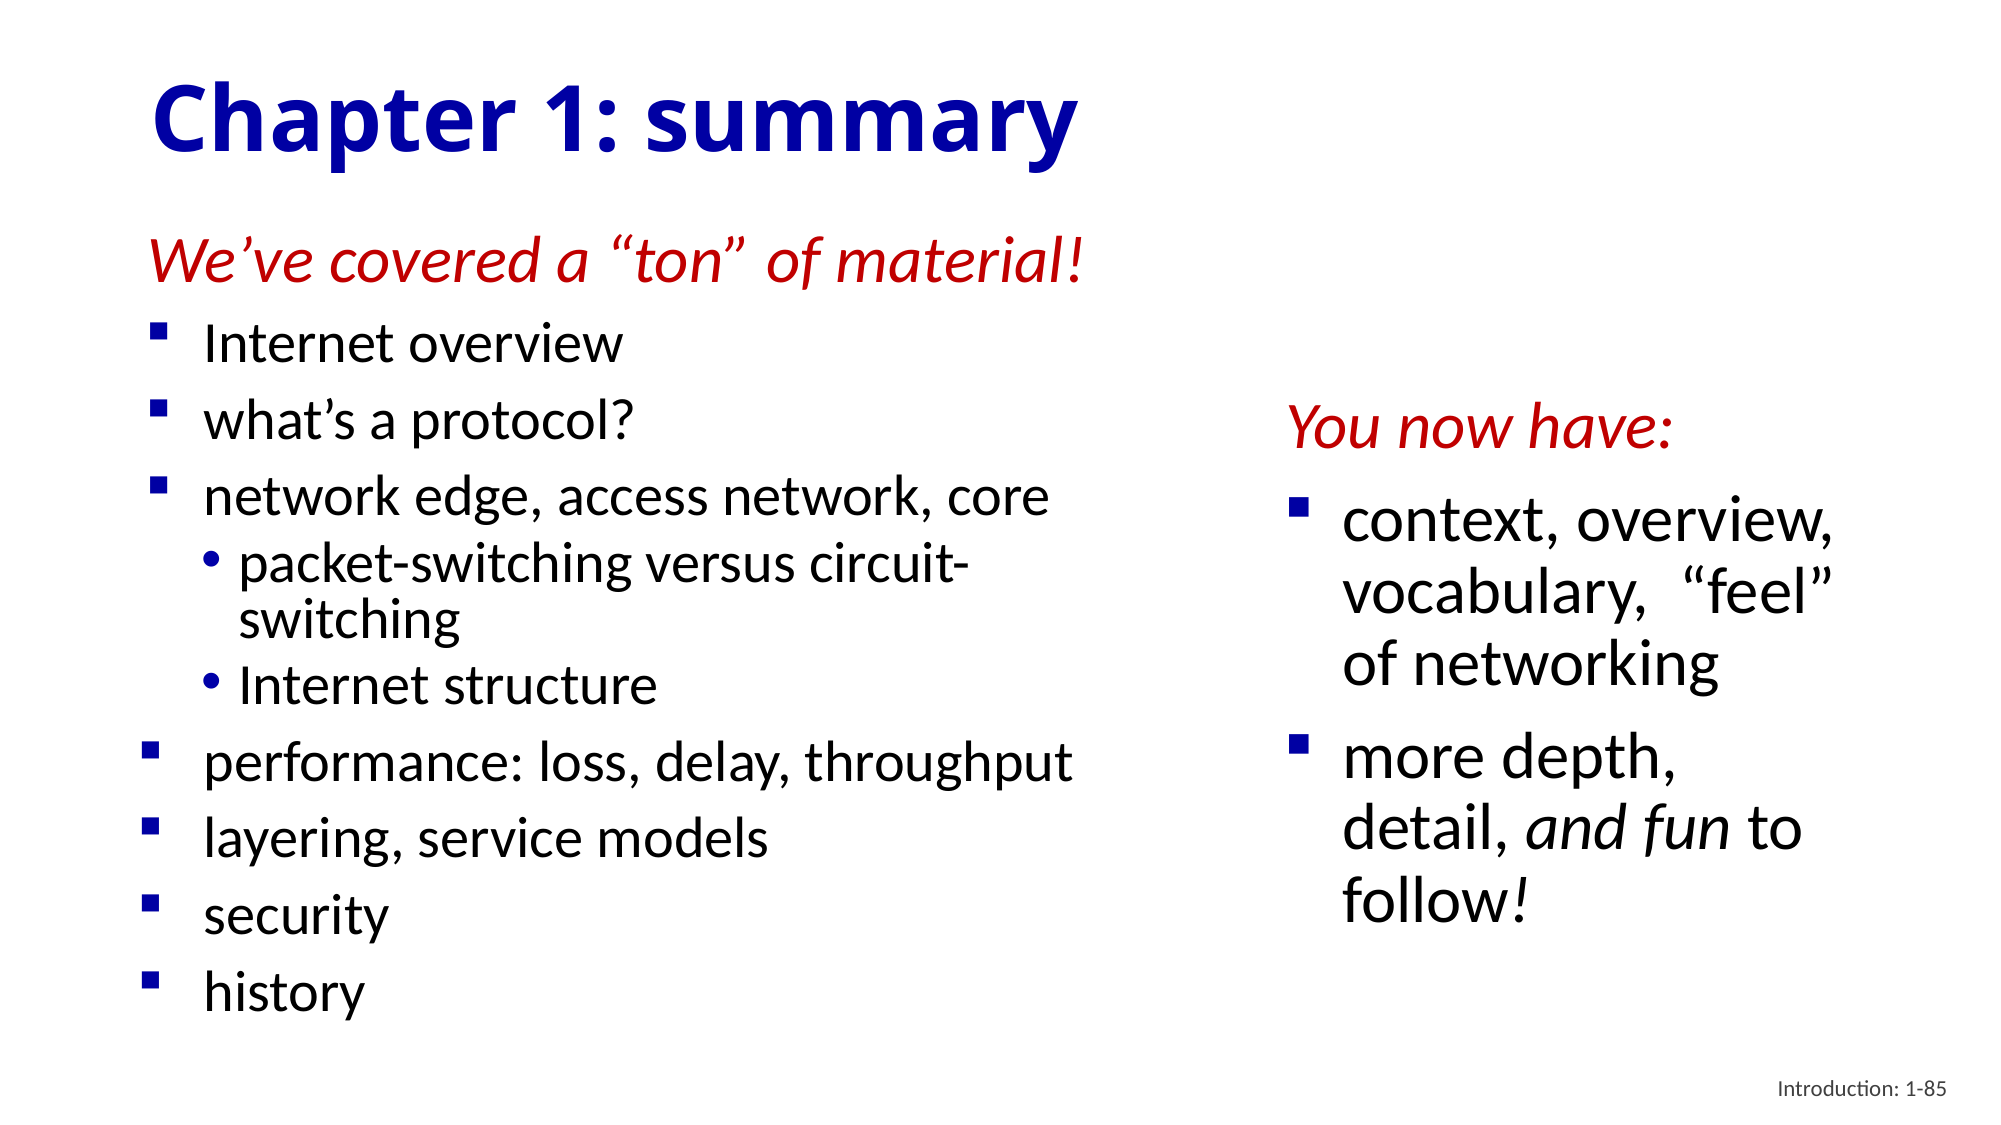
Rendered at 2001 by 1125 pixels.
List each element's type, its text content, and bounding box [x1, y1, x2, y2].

text_box You now have: context, overview, vocabulary, “feel” of networking more depth, detail, and fun to follow! [1249, 383, 1861, 978]
title Chapter 1: summary [135, 47, 1861, 195]
slide_number Introduction: 1-85 [1512, 1056, 1963, 1117]
text_box We’ve covered a “ton” of material! Internet overview what’s a protocol? network edge, access network, core packet-switching versus circuit-switching Internet structure performance: loss, delay, throughput layering, service models security history [111, 217, 1127, 1074]
